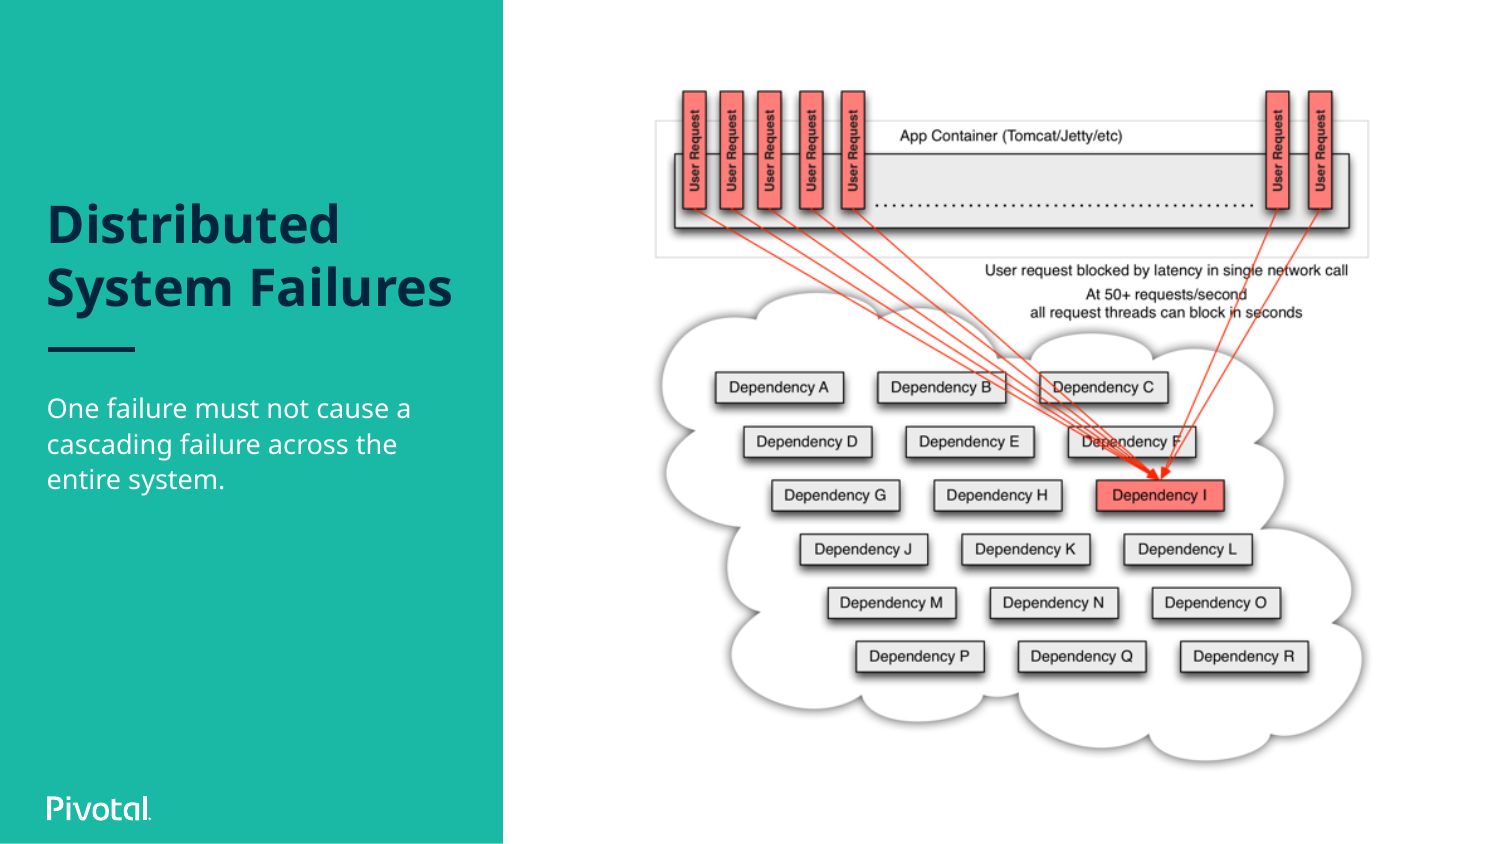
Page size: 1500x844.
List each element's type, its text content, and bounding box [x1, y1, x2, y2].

title Distributed System Failures [31, 90, 484, 332]
subtitle One failure must not cause a cascading failure across the entire system. [31, 373, 484, 619]
picture [609, 68, 1415, 803]
